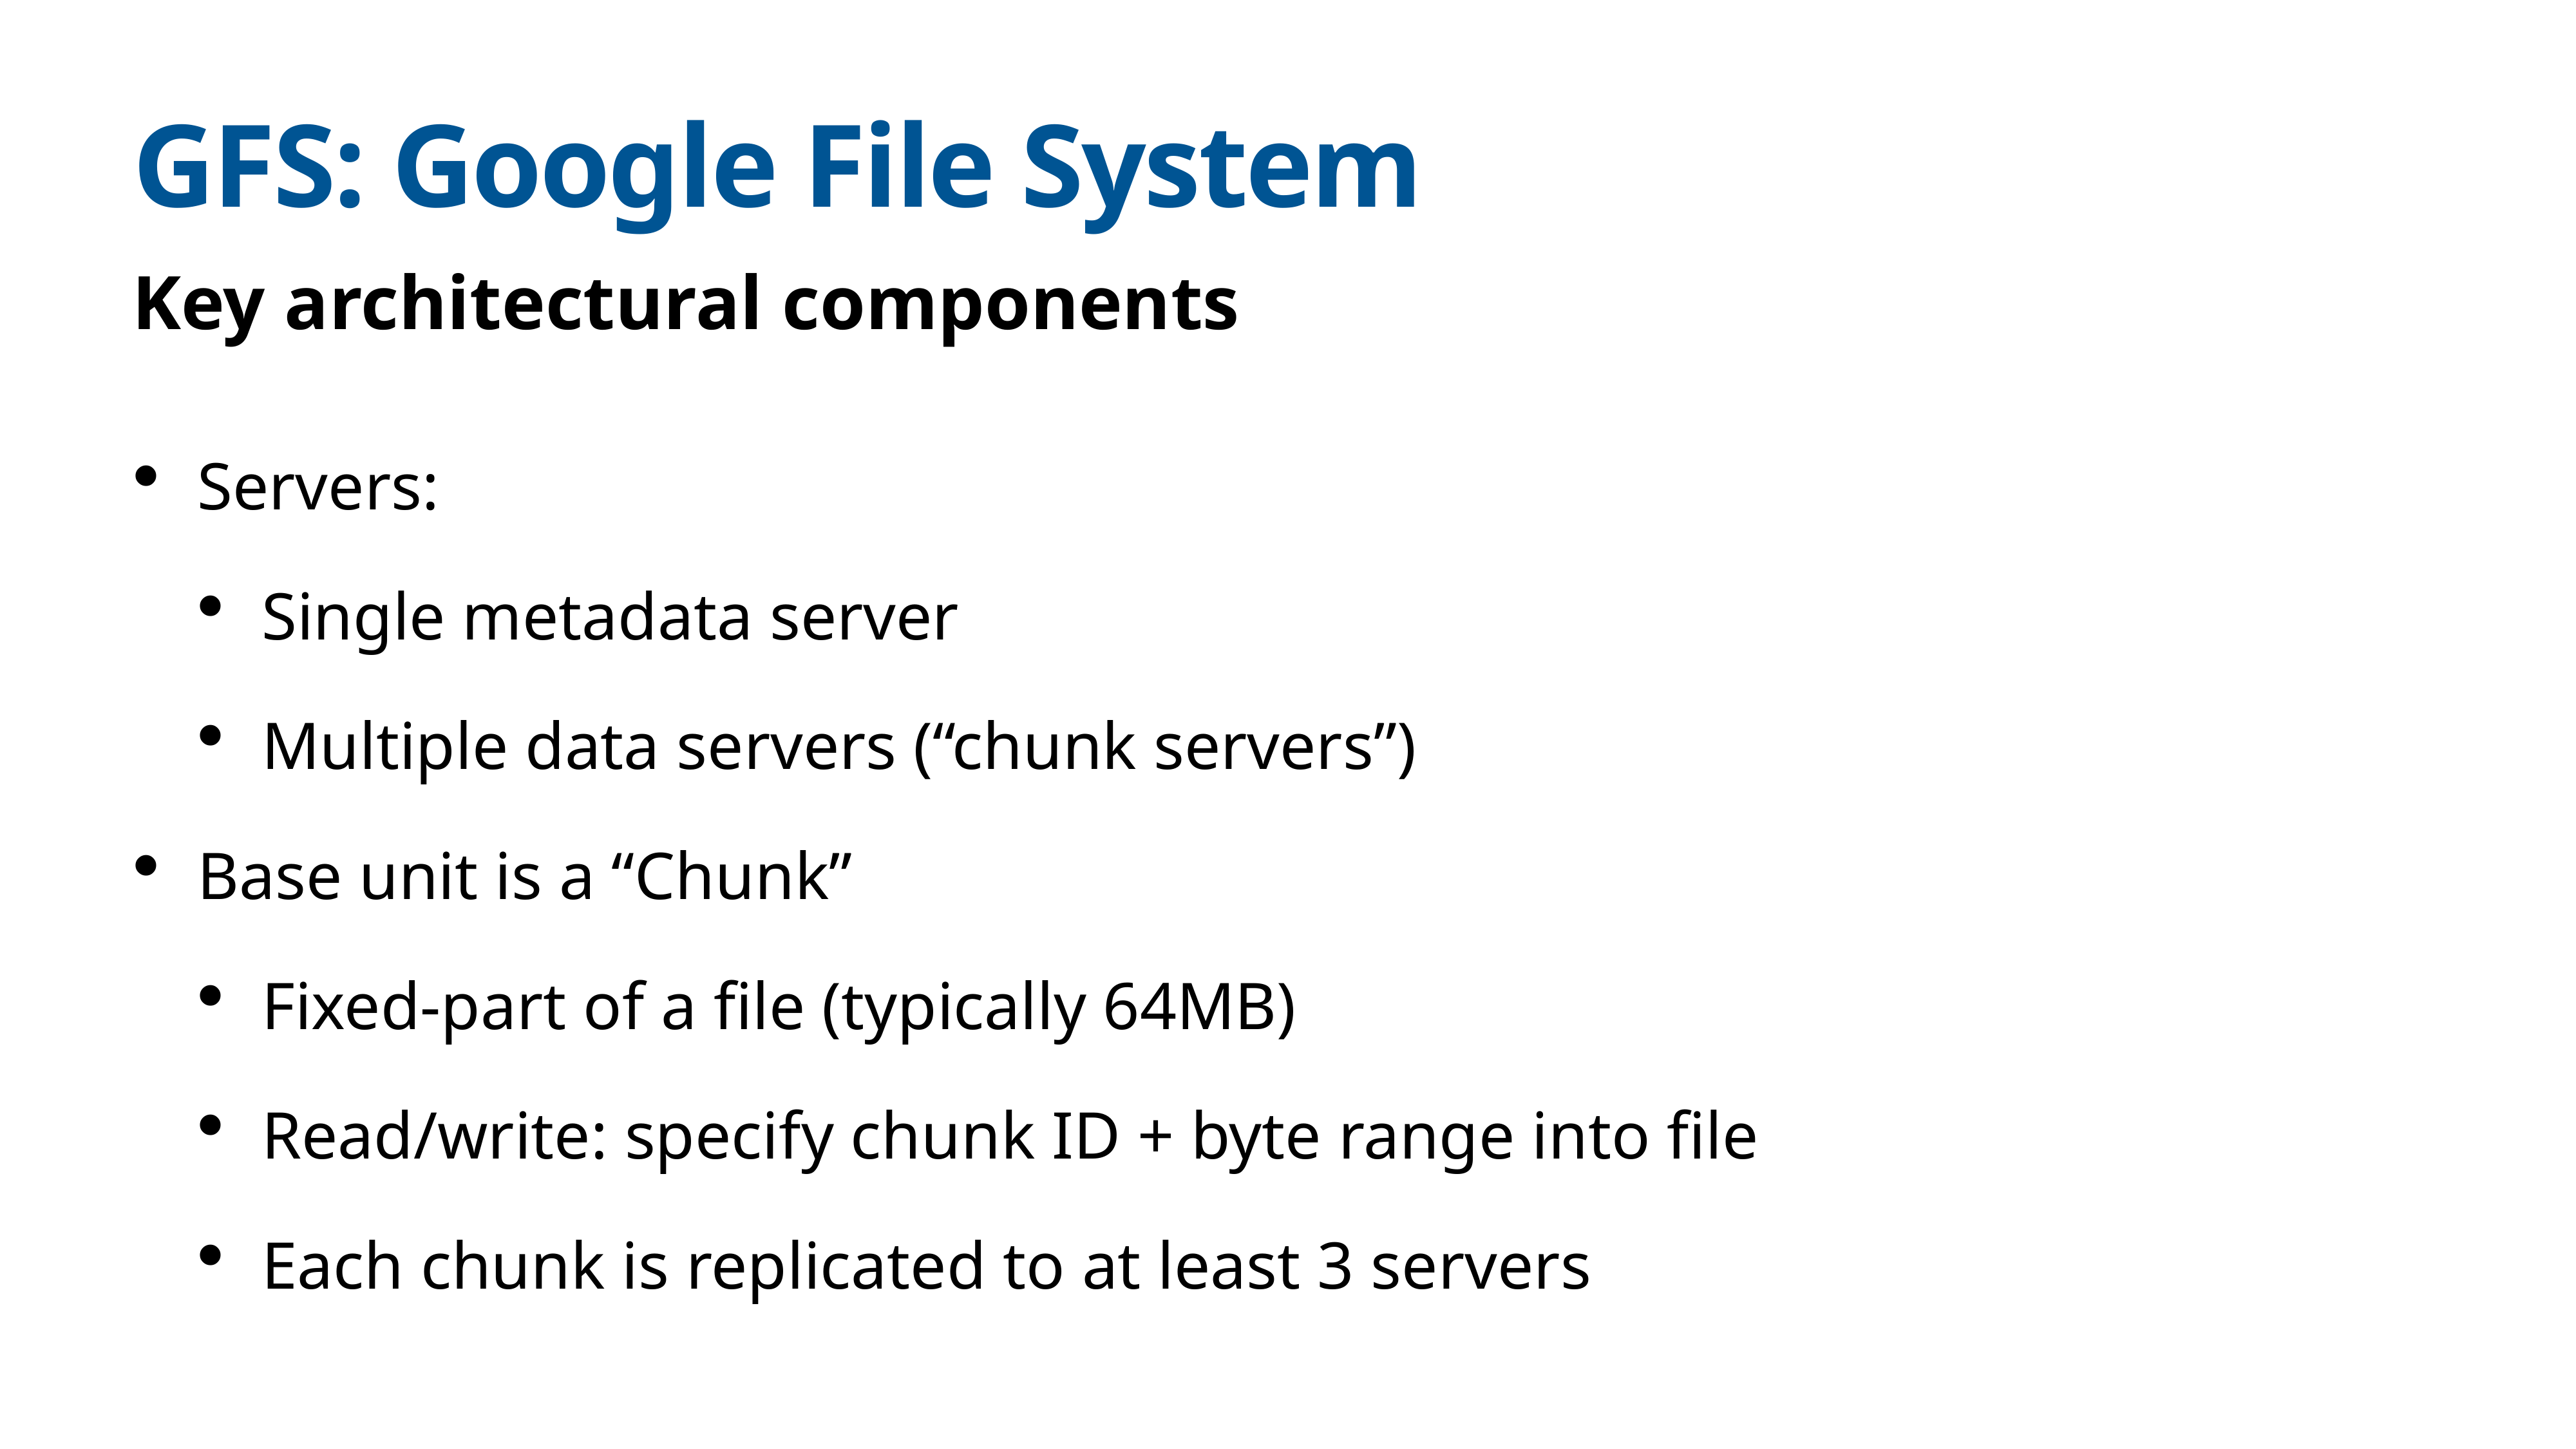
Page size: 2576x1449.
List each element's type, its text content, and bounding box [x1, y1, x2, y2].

list Key architectural components [127, 250, 2449, 350]
title GFS: Google File System [127, 113, 2449, 250]
list Servers: Single metadata server Multiple data servers (“chunk servers”) Base unit is a “Chunk” Fixed-part of a file (typically 64MB) Read/write: specify chunk ID + byte range into file Each chunk is replicated to at least 3 servers [127, 448, 2449, 1321]
